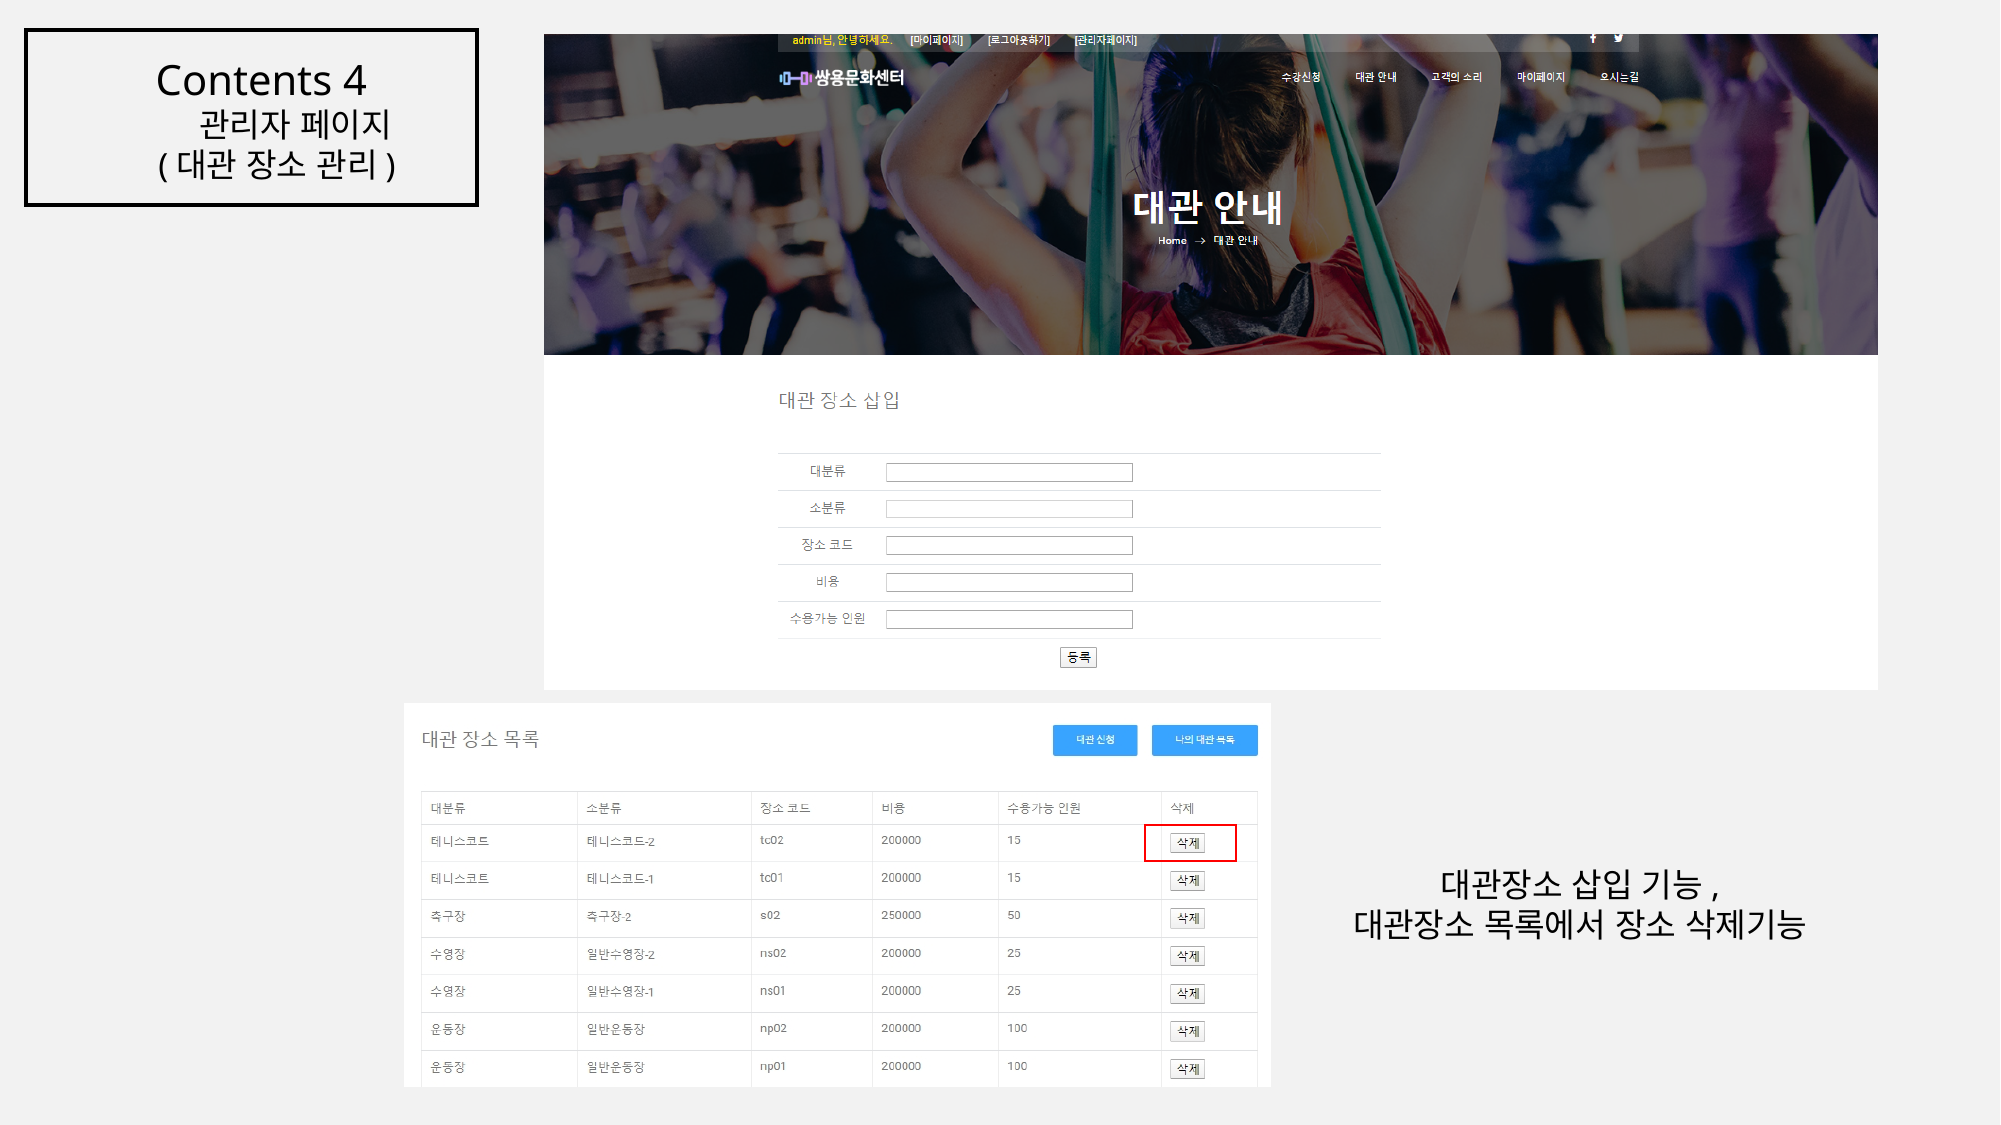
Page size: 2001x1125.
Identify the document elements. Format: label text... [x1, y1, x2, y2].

text_box 대관장소 삽입 기능, 대관장소 목록에서 장소 삭제기능 [1306, 857, 1855, 952]
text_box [26, 29, 477, 206]
picture [404, 703, 1271, 1087]
picture [544, 34, 1878, 690]
